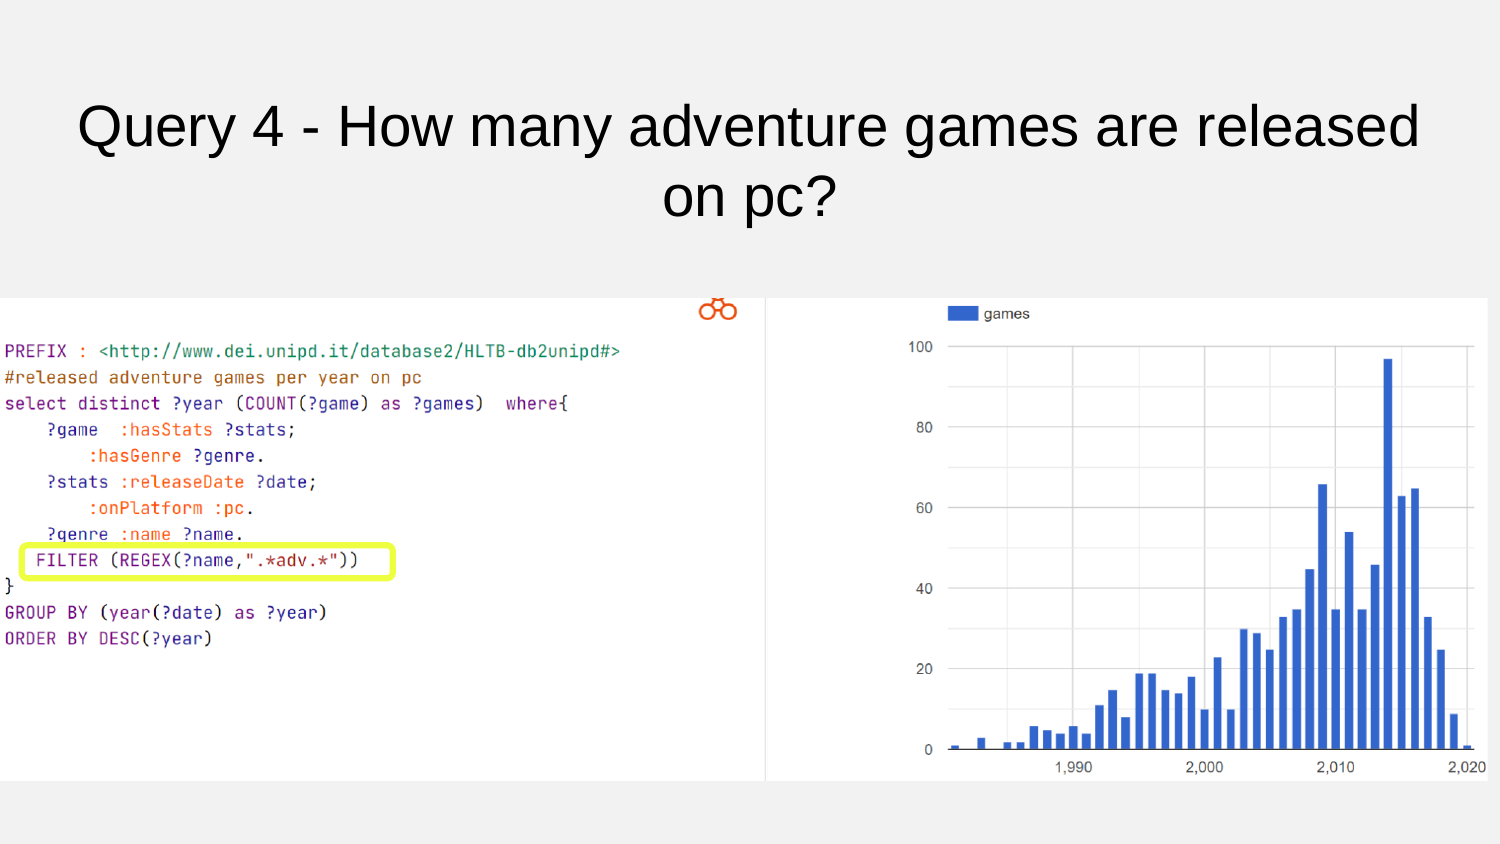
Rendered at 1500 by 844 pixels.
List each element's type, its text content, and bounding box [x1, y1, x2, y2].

title Query 4 - How many adventure games are released on pc? [51, 72, 1449, 265]
picture [0, 298, 1488, 782]
